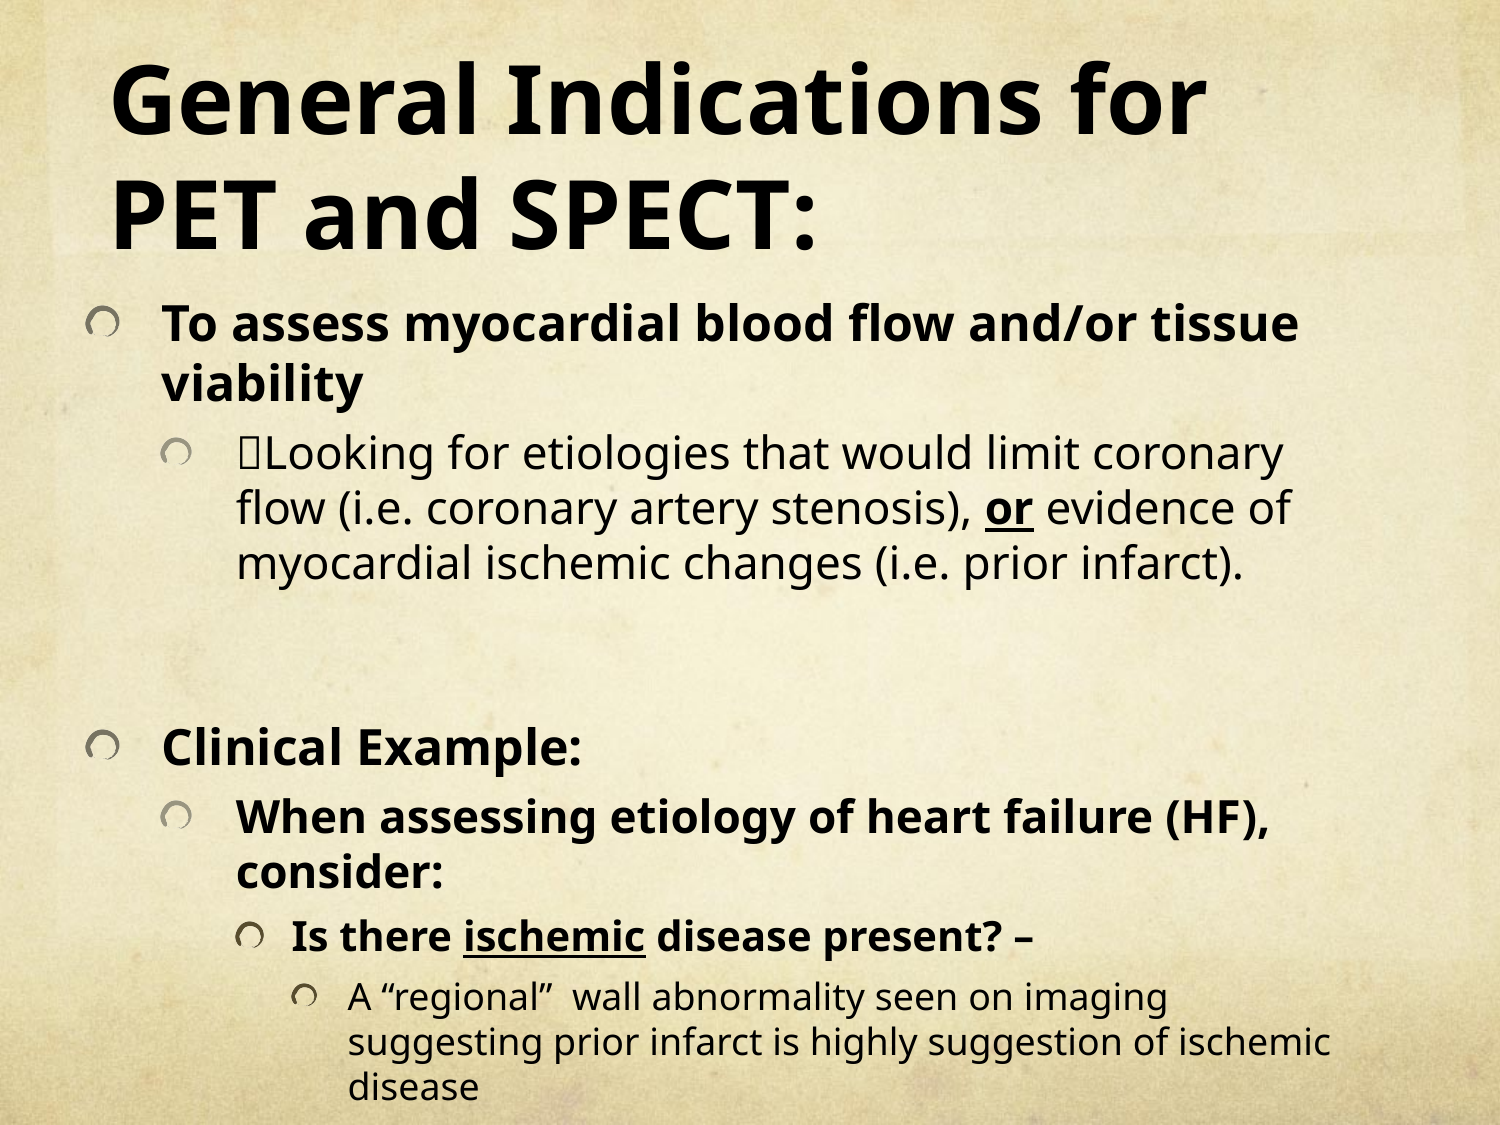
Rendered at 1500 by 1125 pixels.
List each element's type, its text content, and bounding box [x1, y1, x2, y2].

title General Indications for PET and SPECT: [93, 82, 1294, 225]
list To assess myocardial blood flow and/or tissue viability Looking for etiologies that would limit coronary flow (i.e. coronary artery stenosis), or evidence of myocardial ischemic changes (i.e. prior infarct). Clinical Example: When assessing etiology of heart failure (HF), consider: Is there ischemic disease present? – A “regional” wall abnormality seen on imaging suggesting prior infarct is highly suggestion of ischemic disease [70, 283, 1350, 1072]
picture [0, 0, 1500, 1125]
